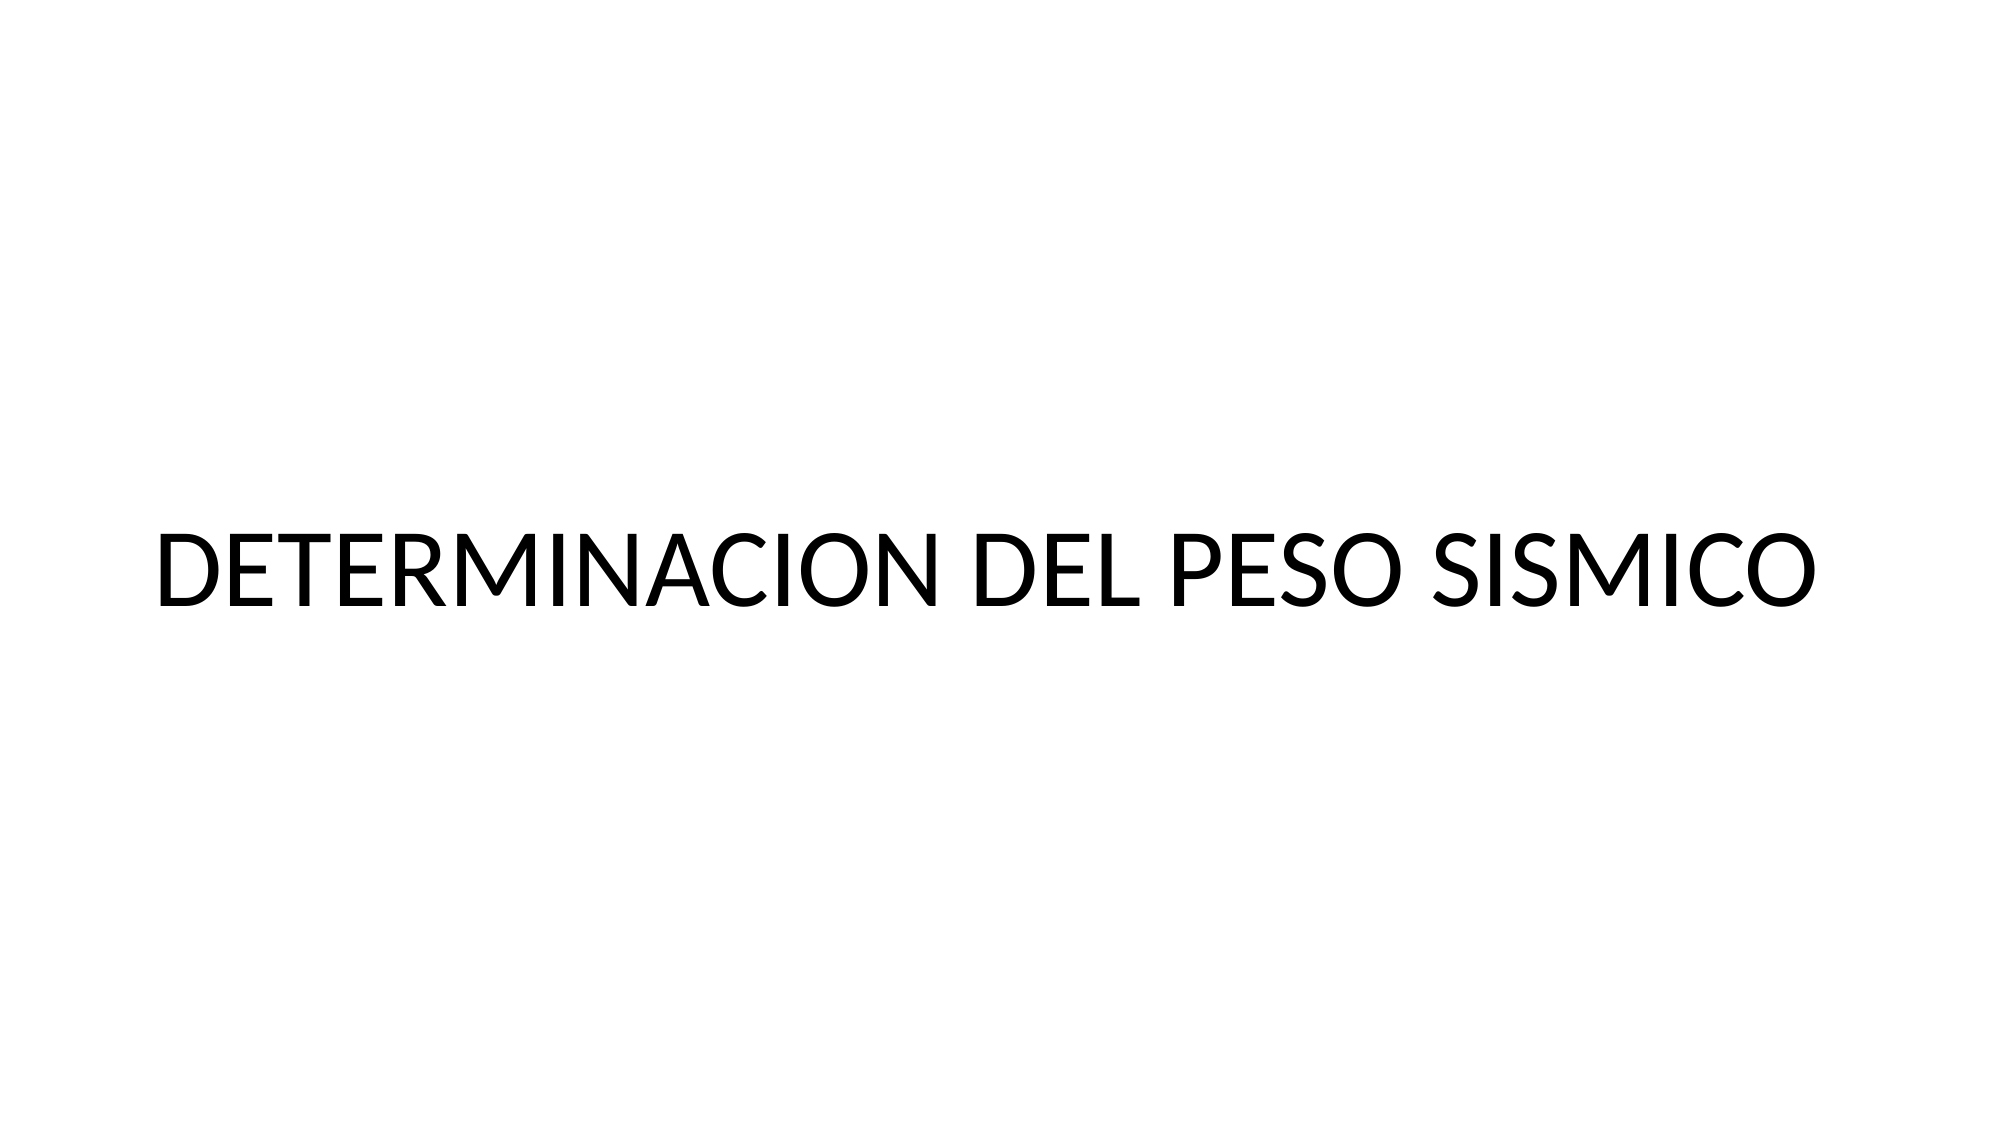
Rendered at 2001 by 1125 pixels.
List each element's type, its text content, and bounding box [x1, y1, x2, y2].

text_box DETERMINACION DEL PESO SISMICO [138, 486, 1862, 637]
